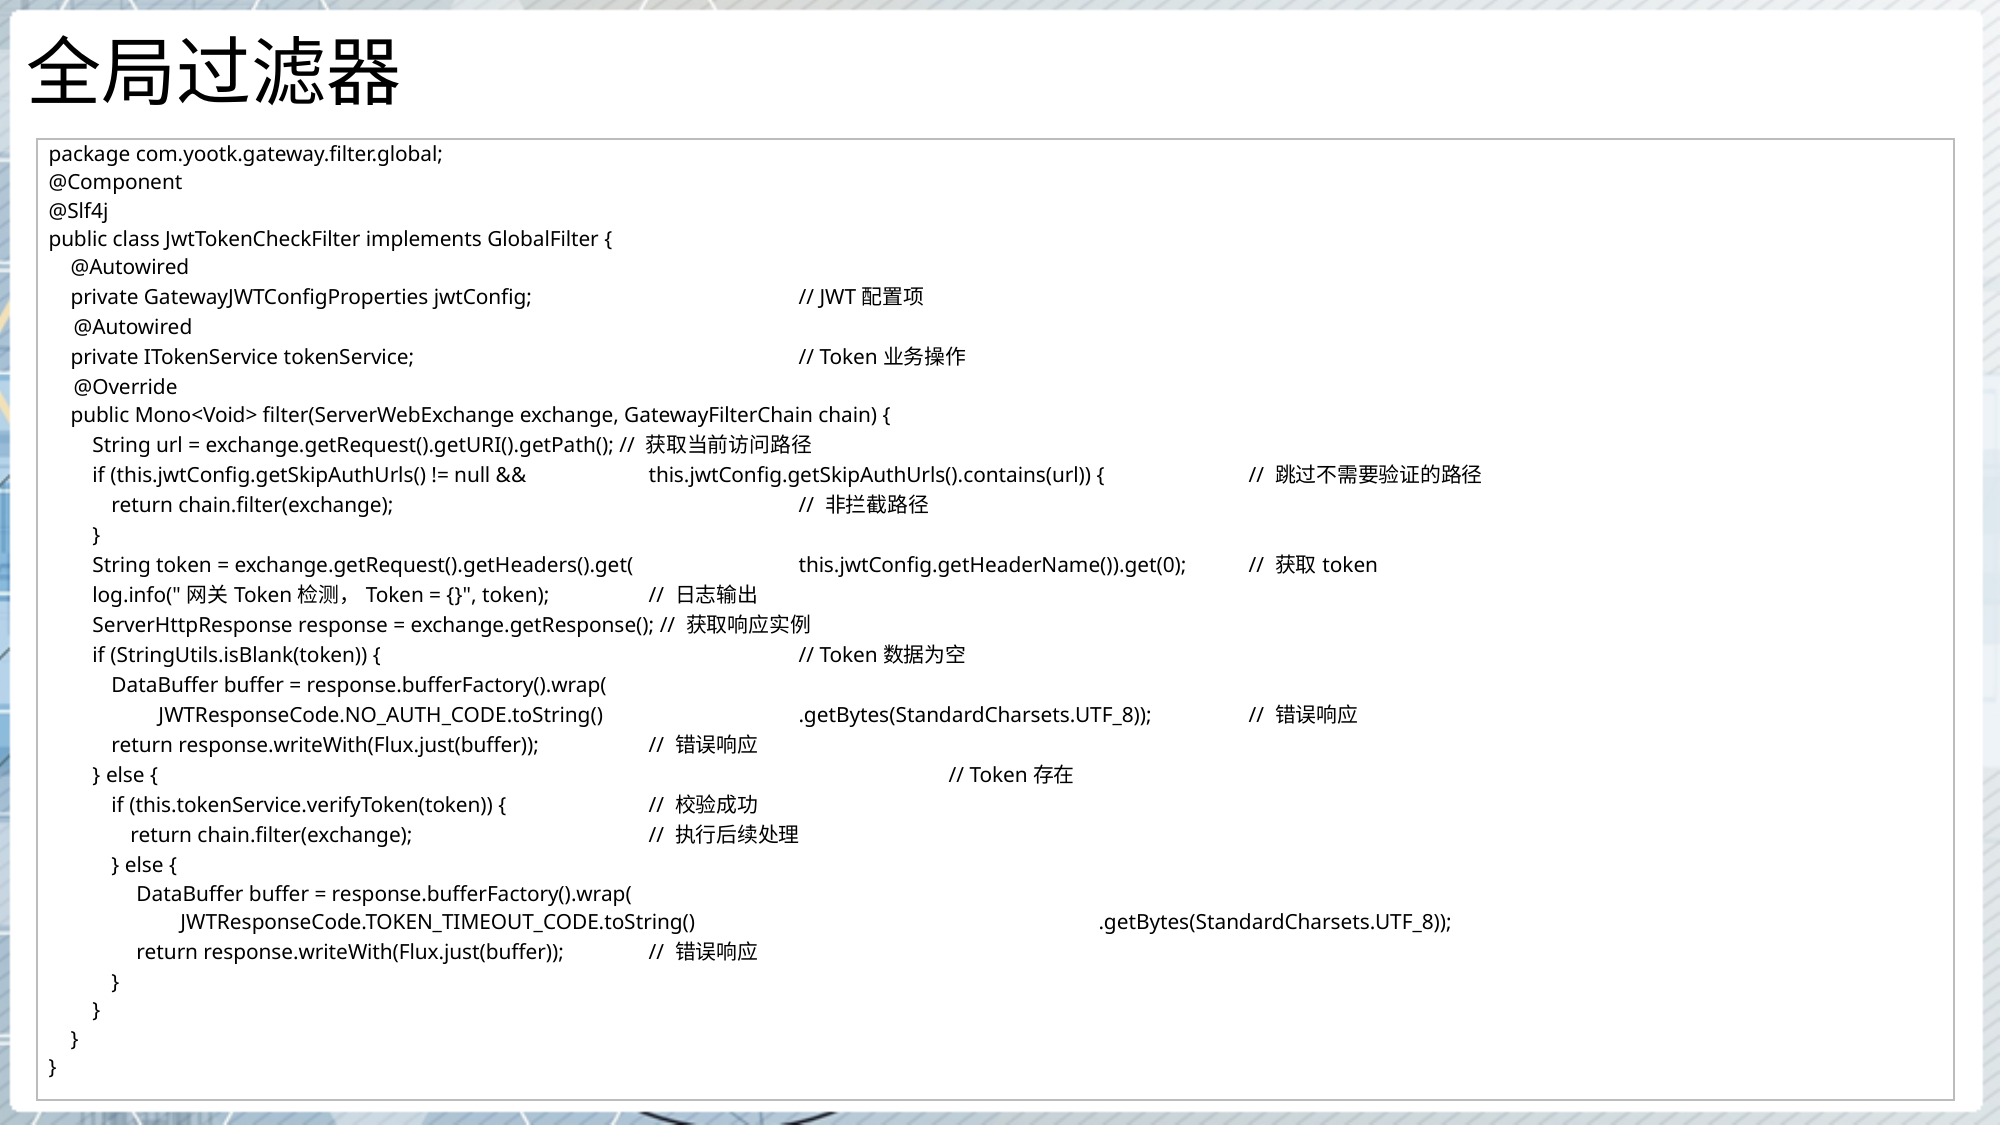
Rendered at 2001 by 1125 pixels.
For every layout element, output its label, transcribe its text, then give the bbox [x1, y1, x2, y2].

title 全局过滤器 [11, 11, 1983, 140]
table_header package com.yootk.gateway.filter.global; @Component @Slf4j public class JwtTokenCheckFilter implements GlobalFilter { @Autowired private GatewayJWTConfigProperties jwtConfig; // JWT配置项 @Autowired private ITokenService tokenService; // Token业务操作 @Override public Mono<Void> filter(ServerWebExchange exchange, GatewayFilterChain chain) { String url = exchange.getRequest().getURI().getPath(); // 获取当前访问路径 if (this.jwtConfig.getSkipAuthUrls() != null && this.jwtConfig.getSkipAuthUrls().contains(url)) { // 跳过不需要验证的路径 return chain.filter(exchange); // 非拦截路径 } String token = exchange.getRequest().getHeaders().get( this.jwtConfig.getHeaderName()).get(0); // 获取token log.info("网关Token检测，Token = {}", token); // 日志输出 ServerHttpResponse response = exchange.getResponse(); // 获取响应实例 if (StringUtils.isBlank(token)) { // Token数据为空 DataBuffer buffer = response.bufferFactory().wrap( JWTResponseCode.NO_AUTH_CODE.toString() .getBytes(StandardCharsets.UTF_8)); // 错误响应 return response.writeWith(Flux.just(buffer)); // 错误响应 } else { // Token存在 if (this.tokenService.verifyToken(token)) { // 校验成功 return chain.filter(exchange); // 执行后续处理 } else { DataBuffer buffer = response.bufferFactory().wrap( JWTResponseCode.TOKEN_TIMEOUT_CODE.toString() .getBytes(StandardCharsets.UTF_8)); return response.writeWith(Flux.just(buffer)); // 错误响应 } } } } [38, 140, 1953, 1099]
picture [0, 0, 2000, 1125]
